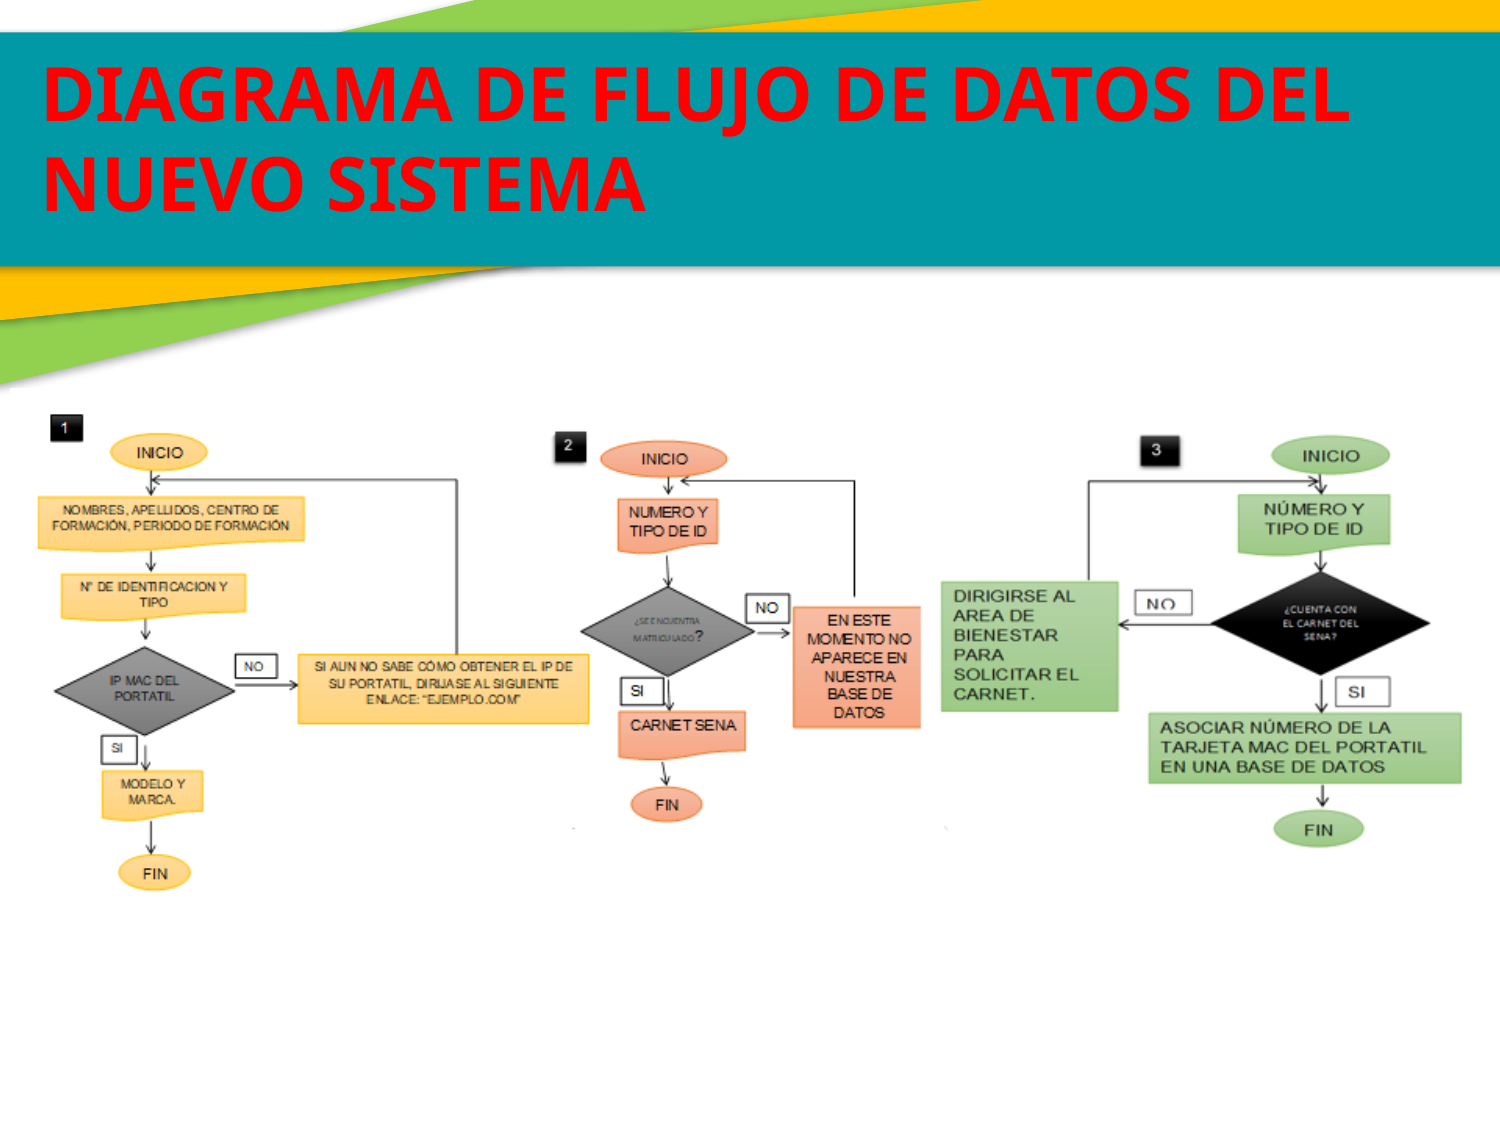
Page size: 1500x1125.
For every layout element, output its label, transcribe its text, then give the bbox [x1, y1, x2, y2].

picture [9, 388, 1490, 914]
text_box Diagrama De flujo De Datos Del Nuevo Sistema [25, 60, 1500, 214]
text_box [77, 92, 1291, 286]
